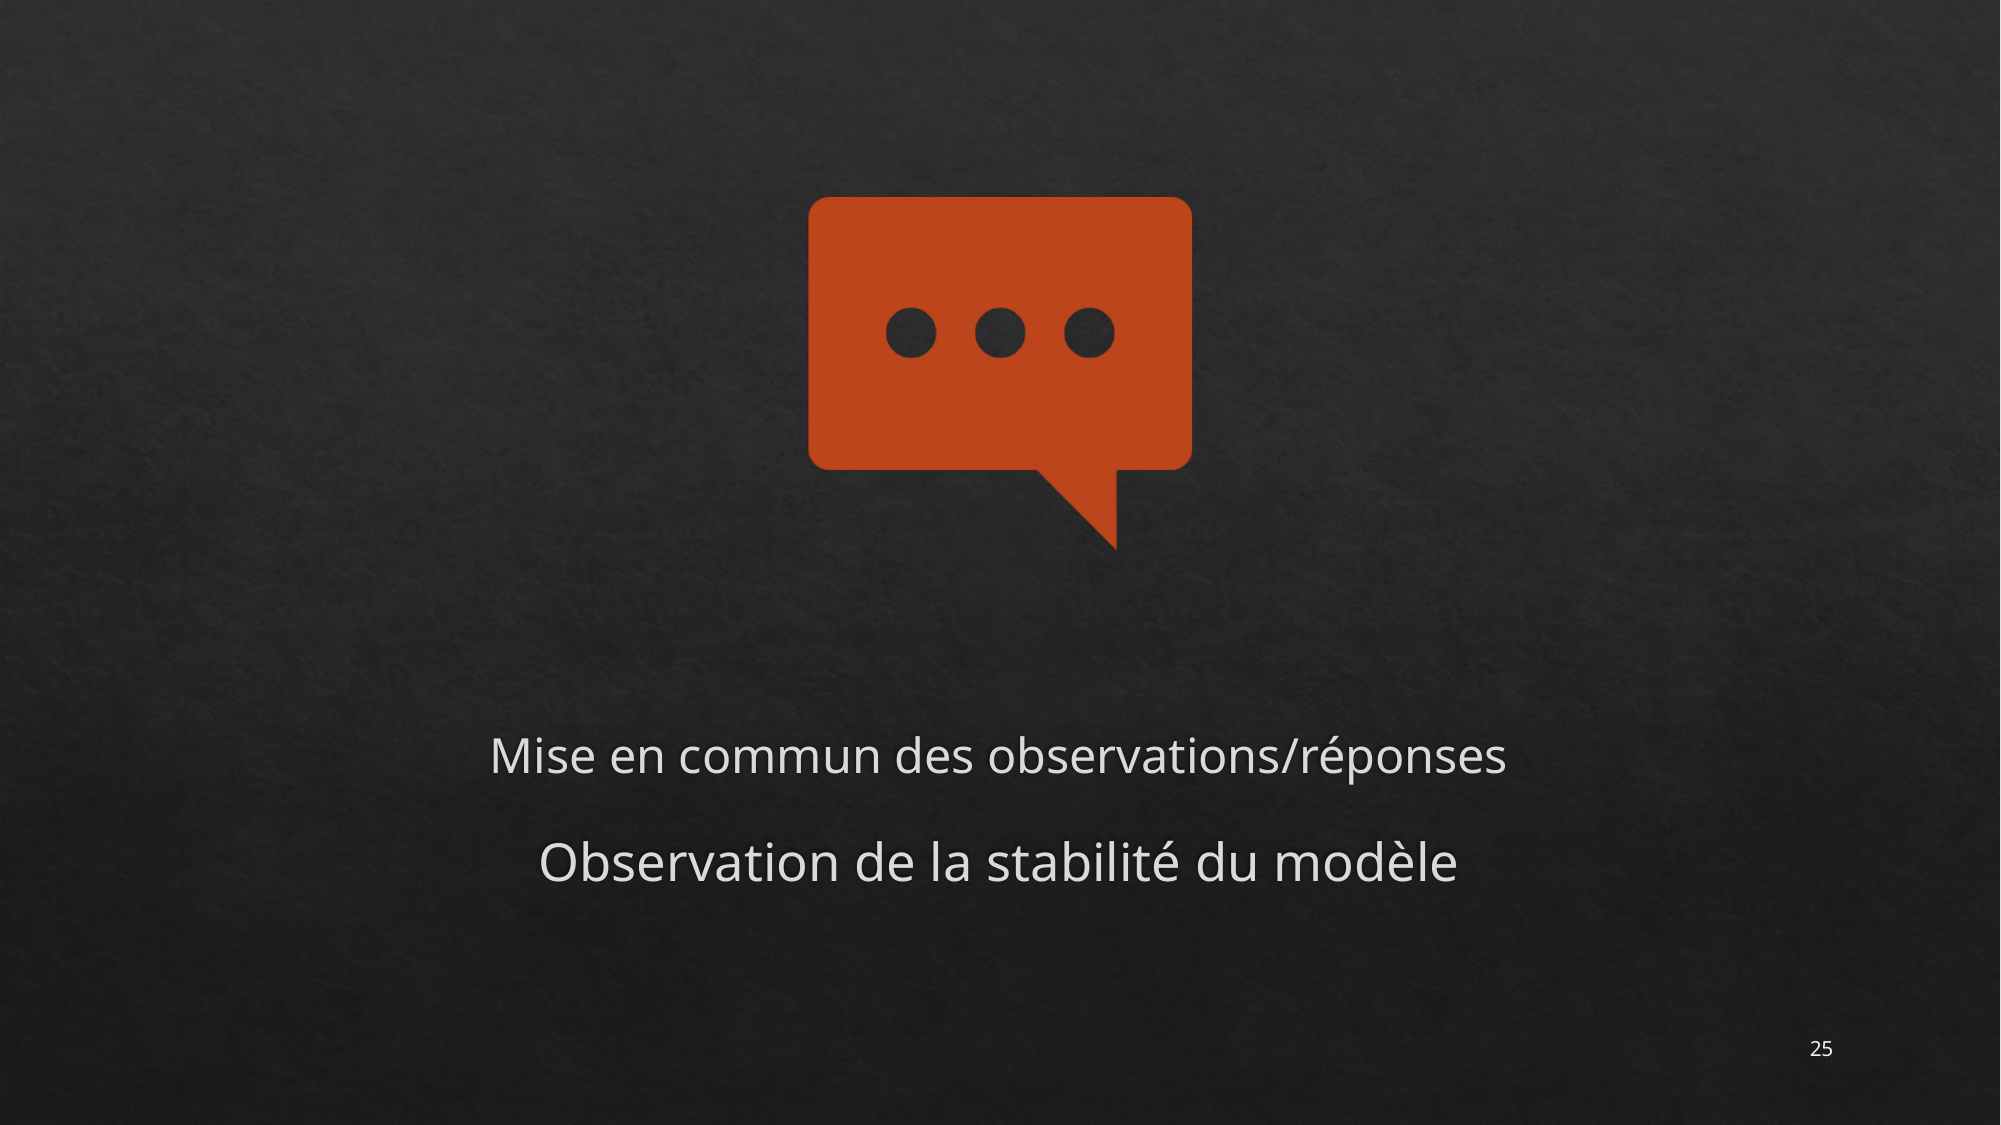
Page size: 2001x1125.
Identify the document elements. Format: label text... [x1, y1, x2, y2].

picture [733, 105, 1268, 639]
slide_number 25 [1724, 1020, 1849, 1080]
title Mise en commun des observations/réponses Observation de la stabilité du modèle [224, 722, 1774, 902]
